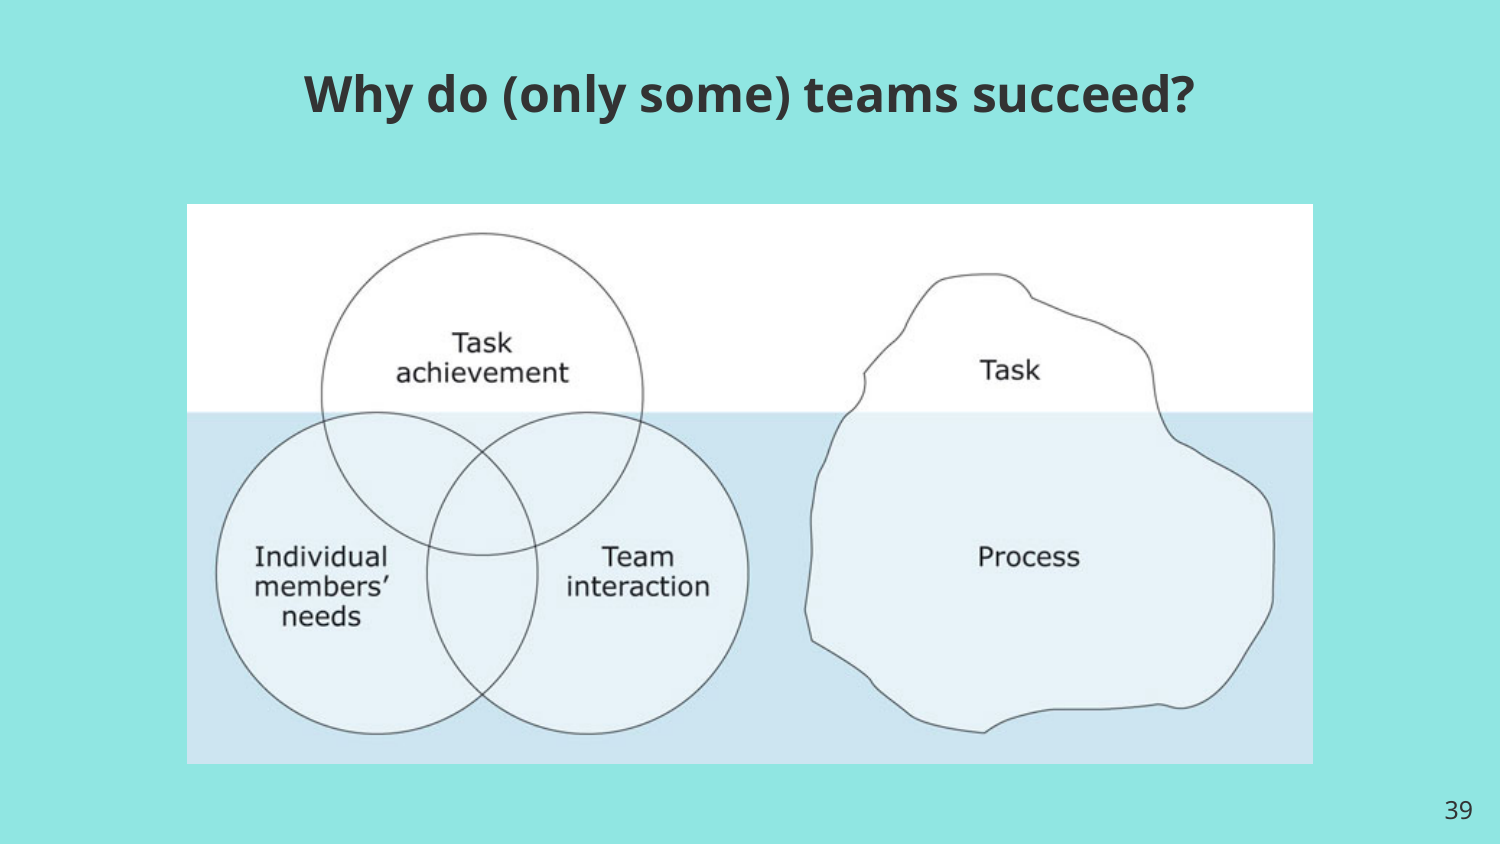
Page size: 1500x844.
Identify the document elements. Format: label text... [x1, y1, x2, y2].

slide_number 39 [1398, 779, 1489, 832]
picture [187, 204, 1313, 765]
list Why do (only some) teams succeed? [133, 47, 1367, 119]
